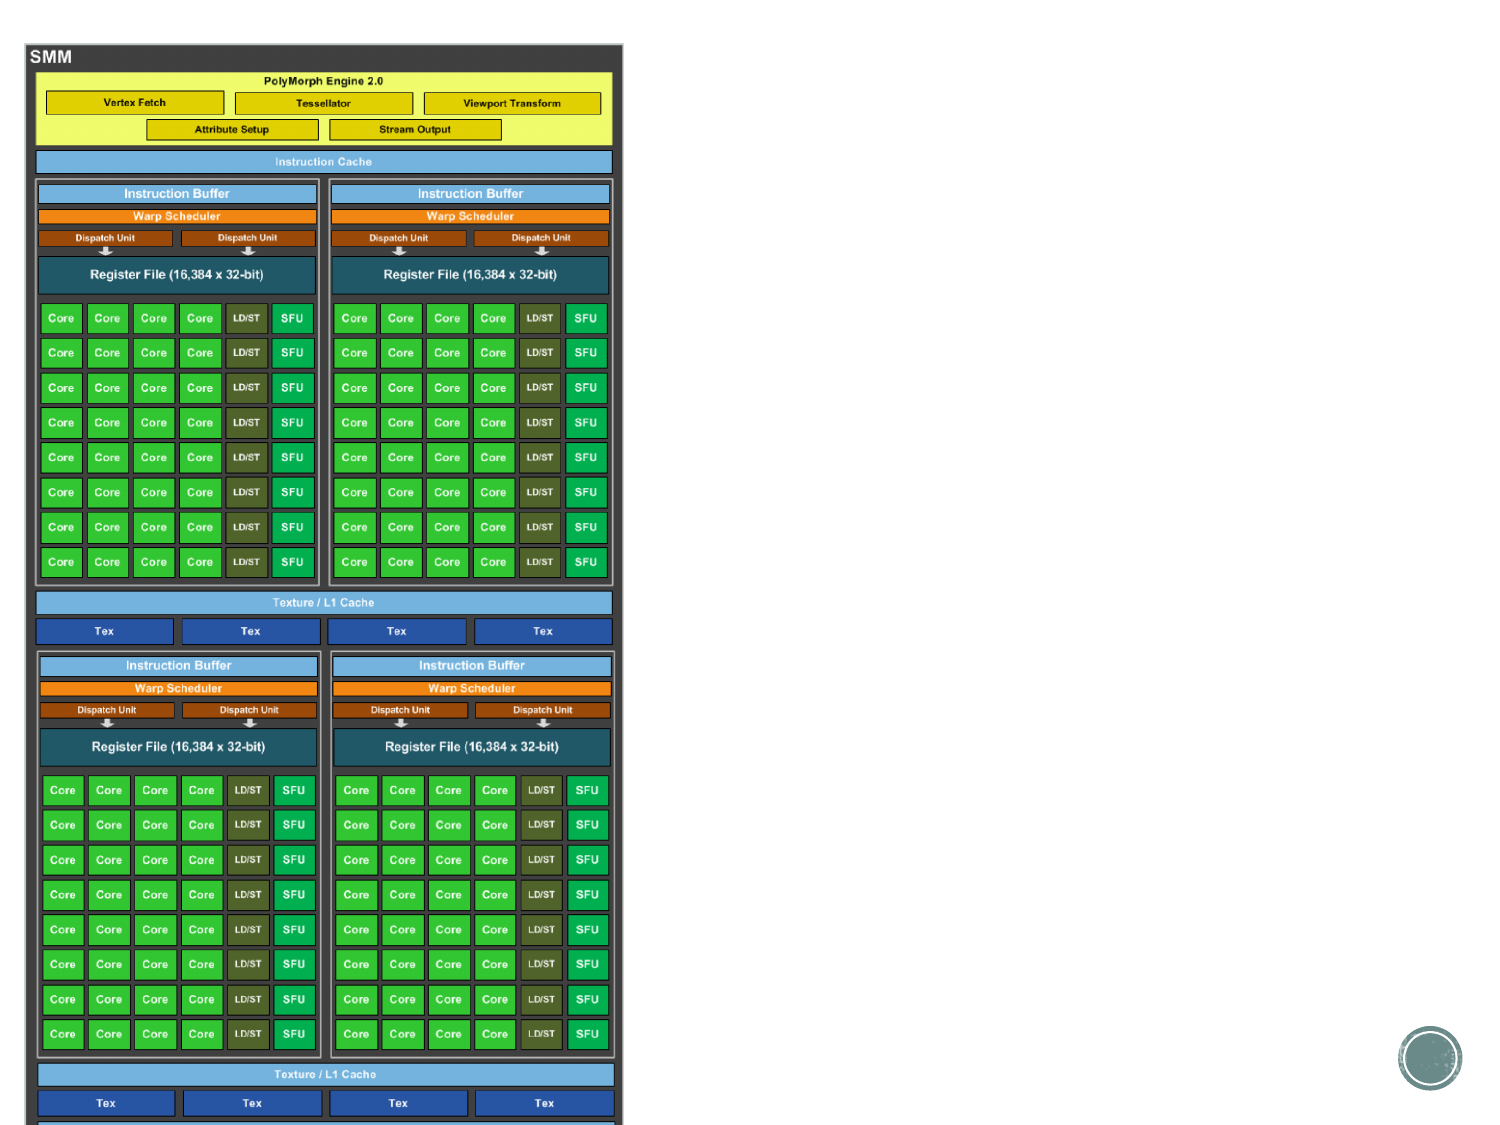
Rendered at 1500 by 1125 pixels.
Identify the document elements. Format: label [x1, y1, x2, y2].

picture [24, 43, 624, 1125]
